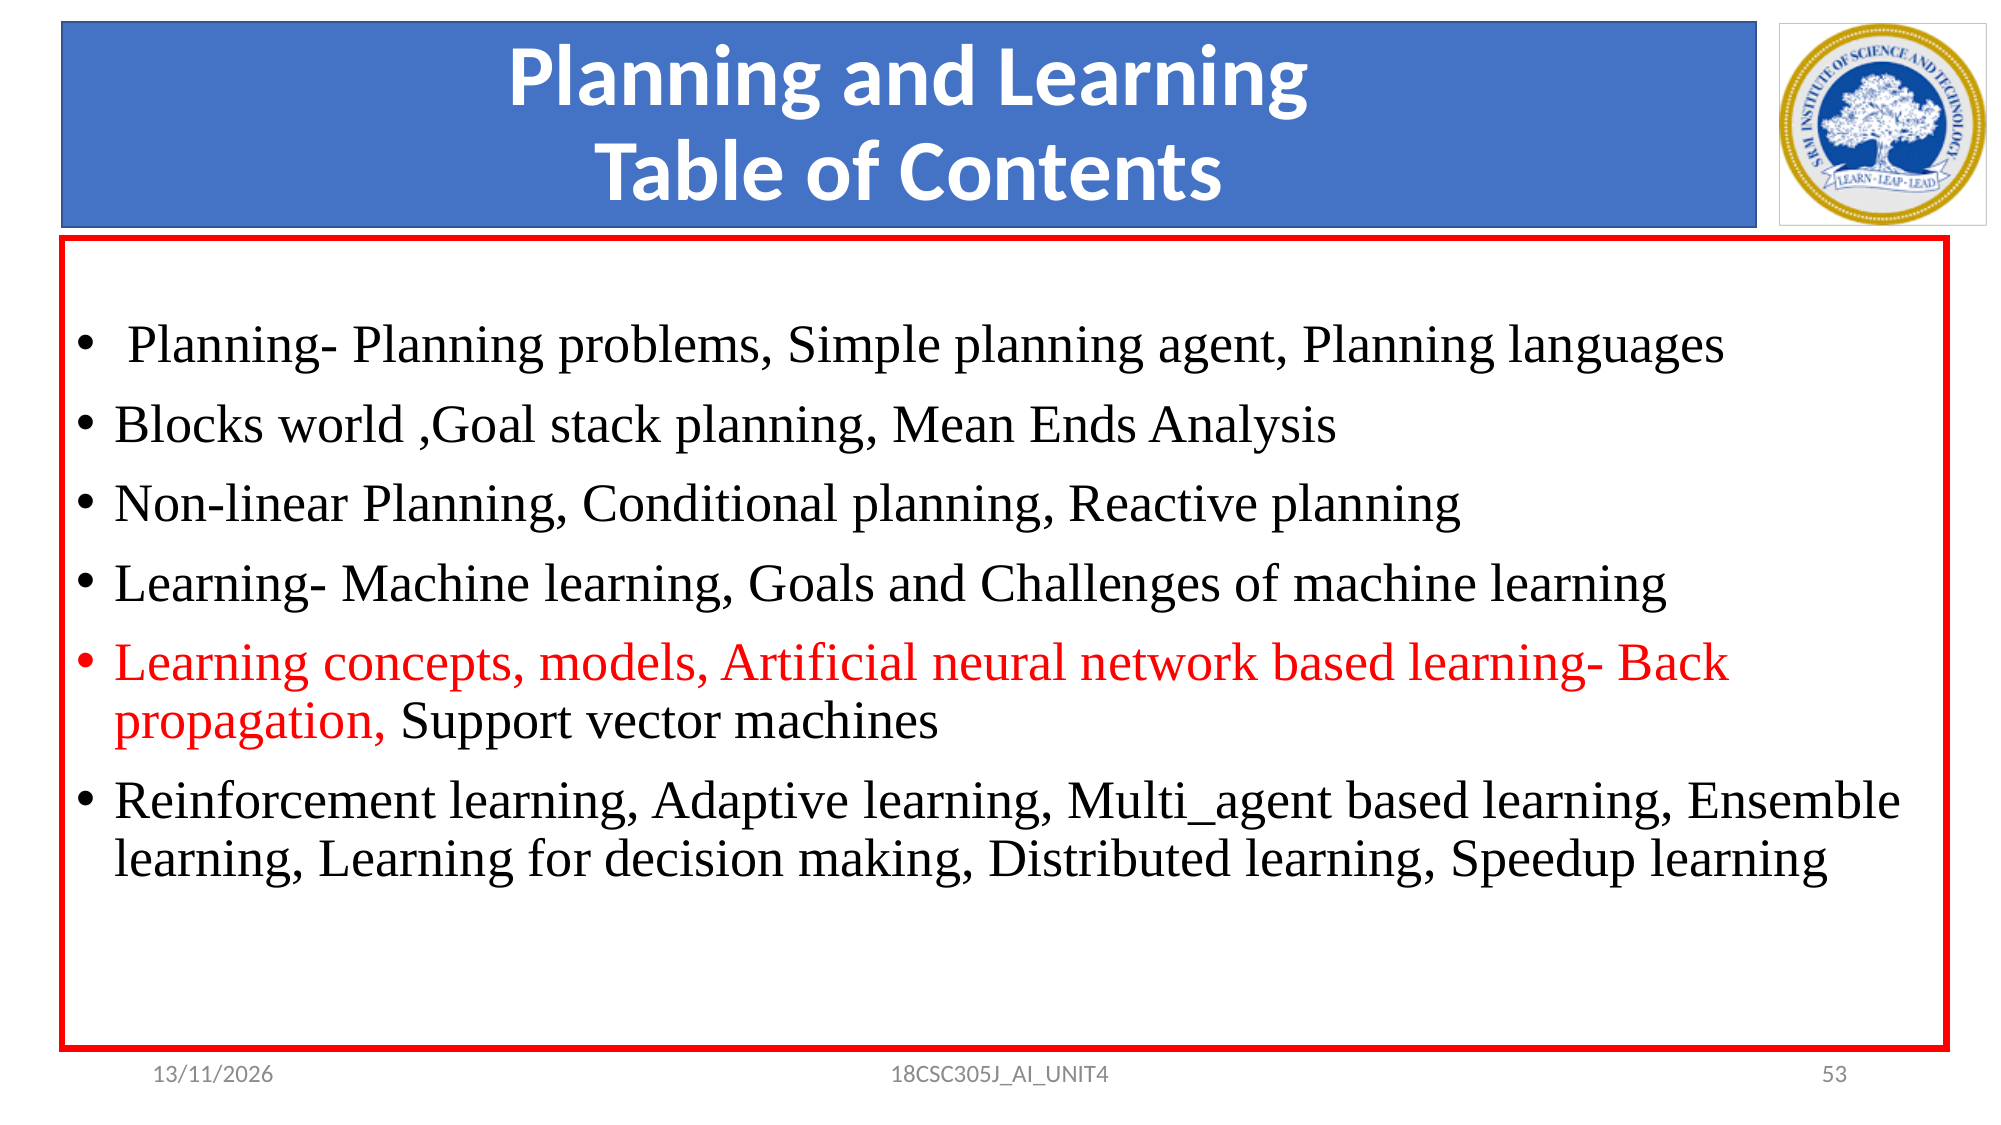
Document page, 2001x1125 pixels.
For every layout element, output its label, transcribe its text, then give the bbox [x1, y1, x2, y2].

slide_number 53 [1412, 1042, 1863, 1103]
footer 18CSC305J_AI_UNIT4 [662, 1042, 1338, 1103]
picture [1778, 22, 1988, 227]
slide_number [137, 1042, 588, 1103]
list Planning- Planning problems, Simple planning agent, Planning languages Blocks world ,Goal stack planning, Mean Ends Analysis Non-linear Planning, Conditional planning, Reactive planning Learning- Machine learning, Goals and Challenges of machine learning Learning concepts, models, Artificial neural network based learning- Back propagation, Support vector machines Reinforcement learning, Adaptive learning, Multi_agent based learning, Ensemble learning, Learning for decision making, Distributed learning, Speedup learning [61, 237, 1948, 1049]
title Planning and Learning Table of Contents [61, 21, 1757, 228]
